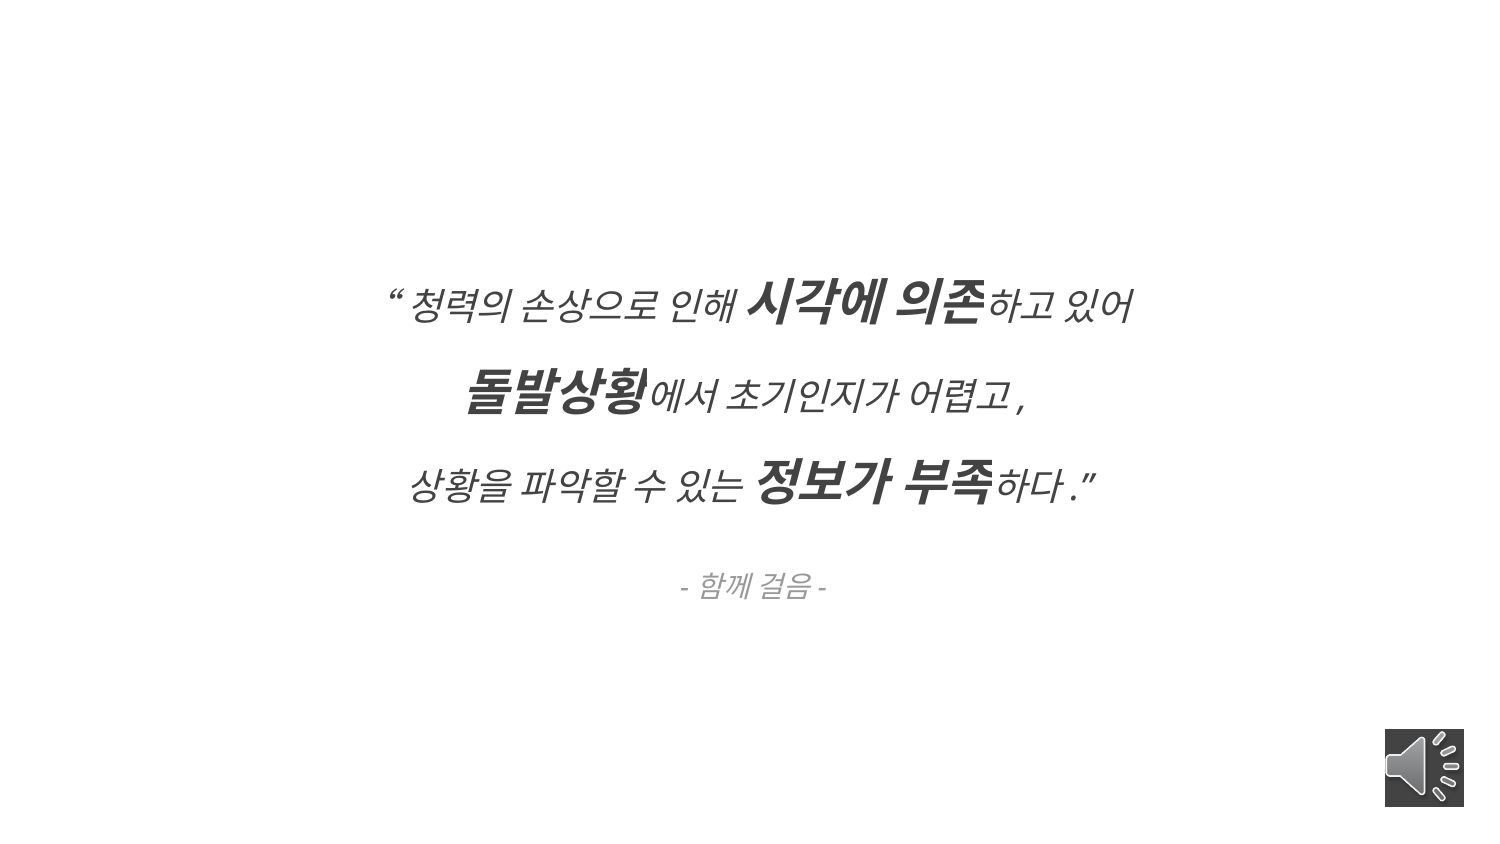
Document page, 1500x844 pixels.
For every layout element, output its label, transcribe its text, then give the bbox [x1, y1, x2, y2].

picture [1384, 728, 1465, 809]
text_box “청력의 손상으로 인해 시각에 의존하고 있어 돌발상황에서 초기인지가 어렵고, 상황을 파악할 수 있는 정보가 부족하다.” -함께 걸음- [169, 168, 1331, 676]
